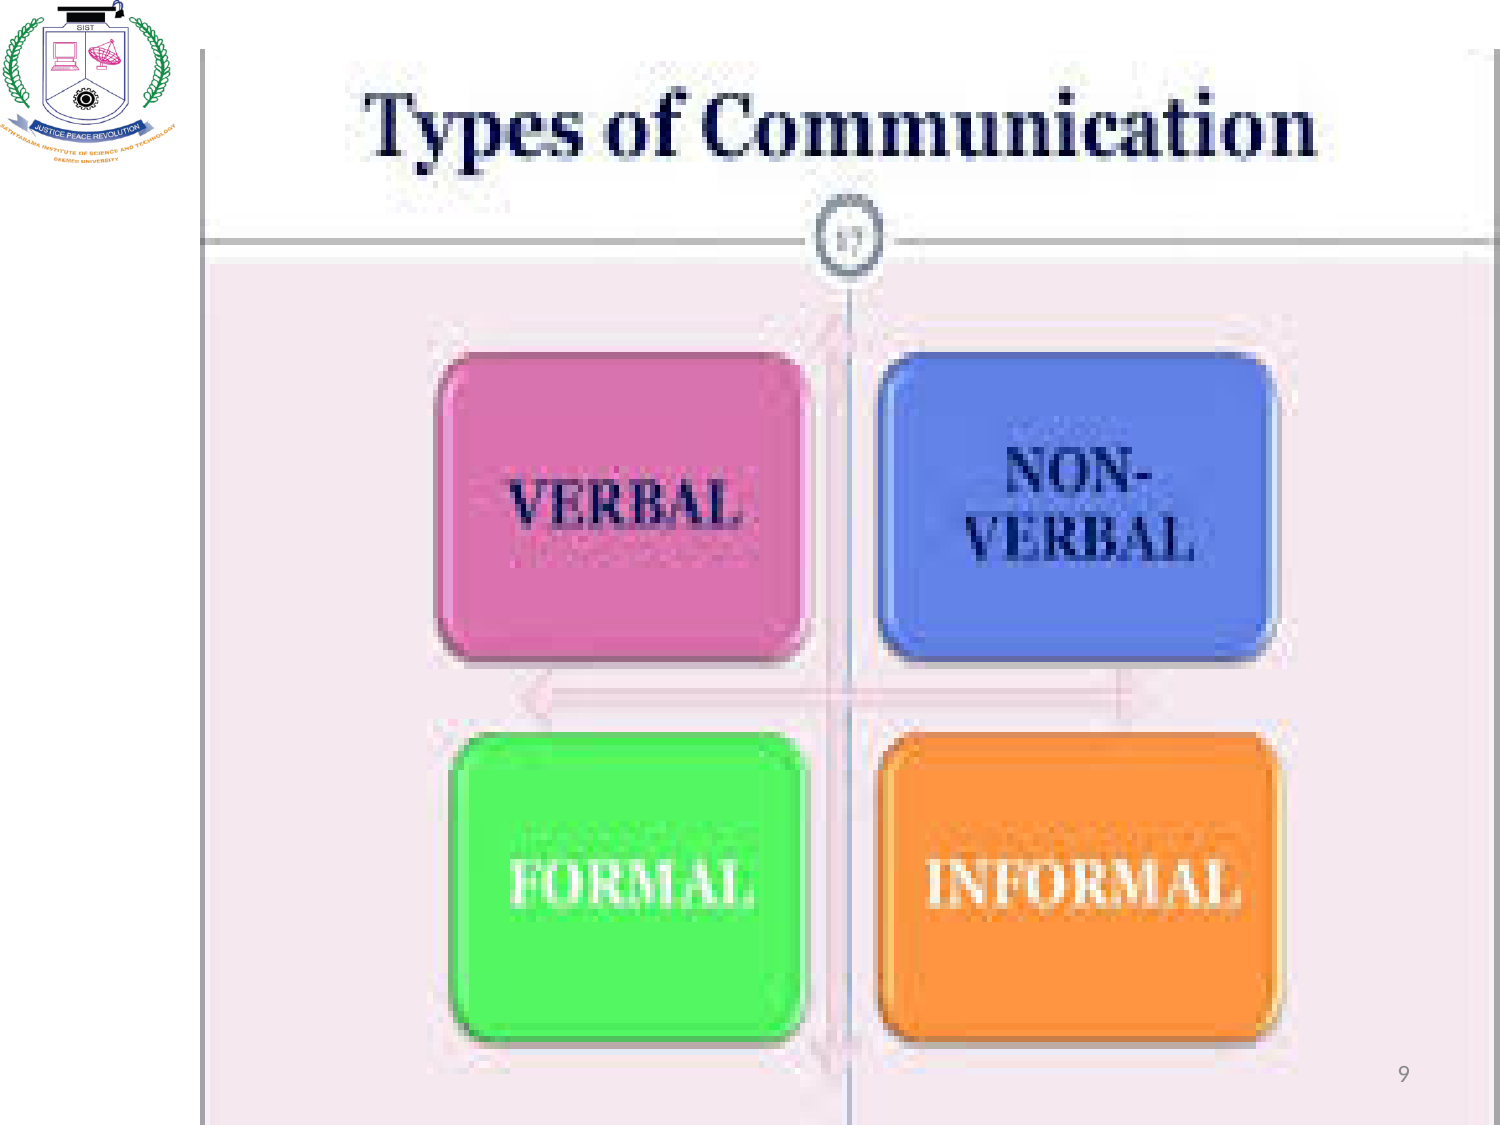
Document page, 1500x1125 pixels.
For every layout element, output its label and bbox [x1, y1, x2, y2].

picture [0, 0, 175, 163]
picture [199, 49, 1500, 1125]
